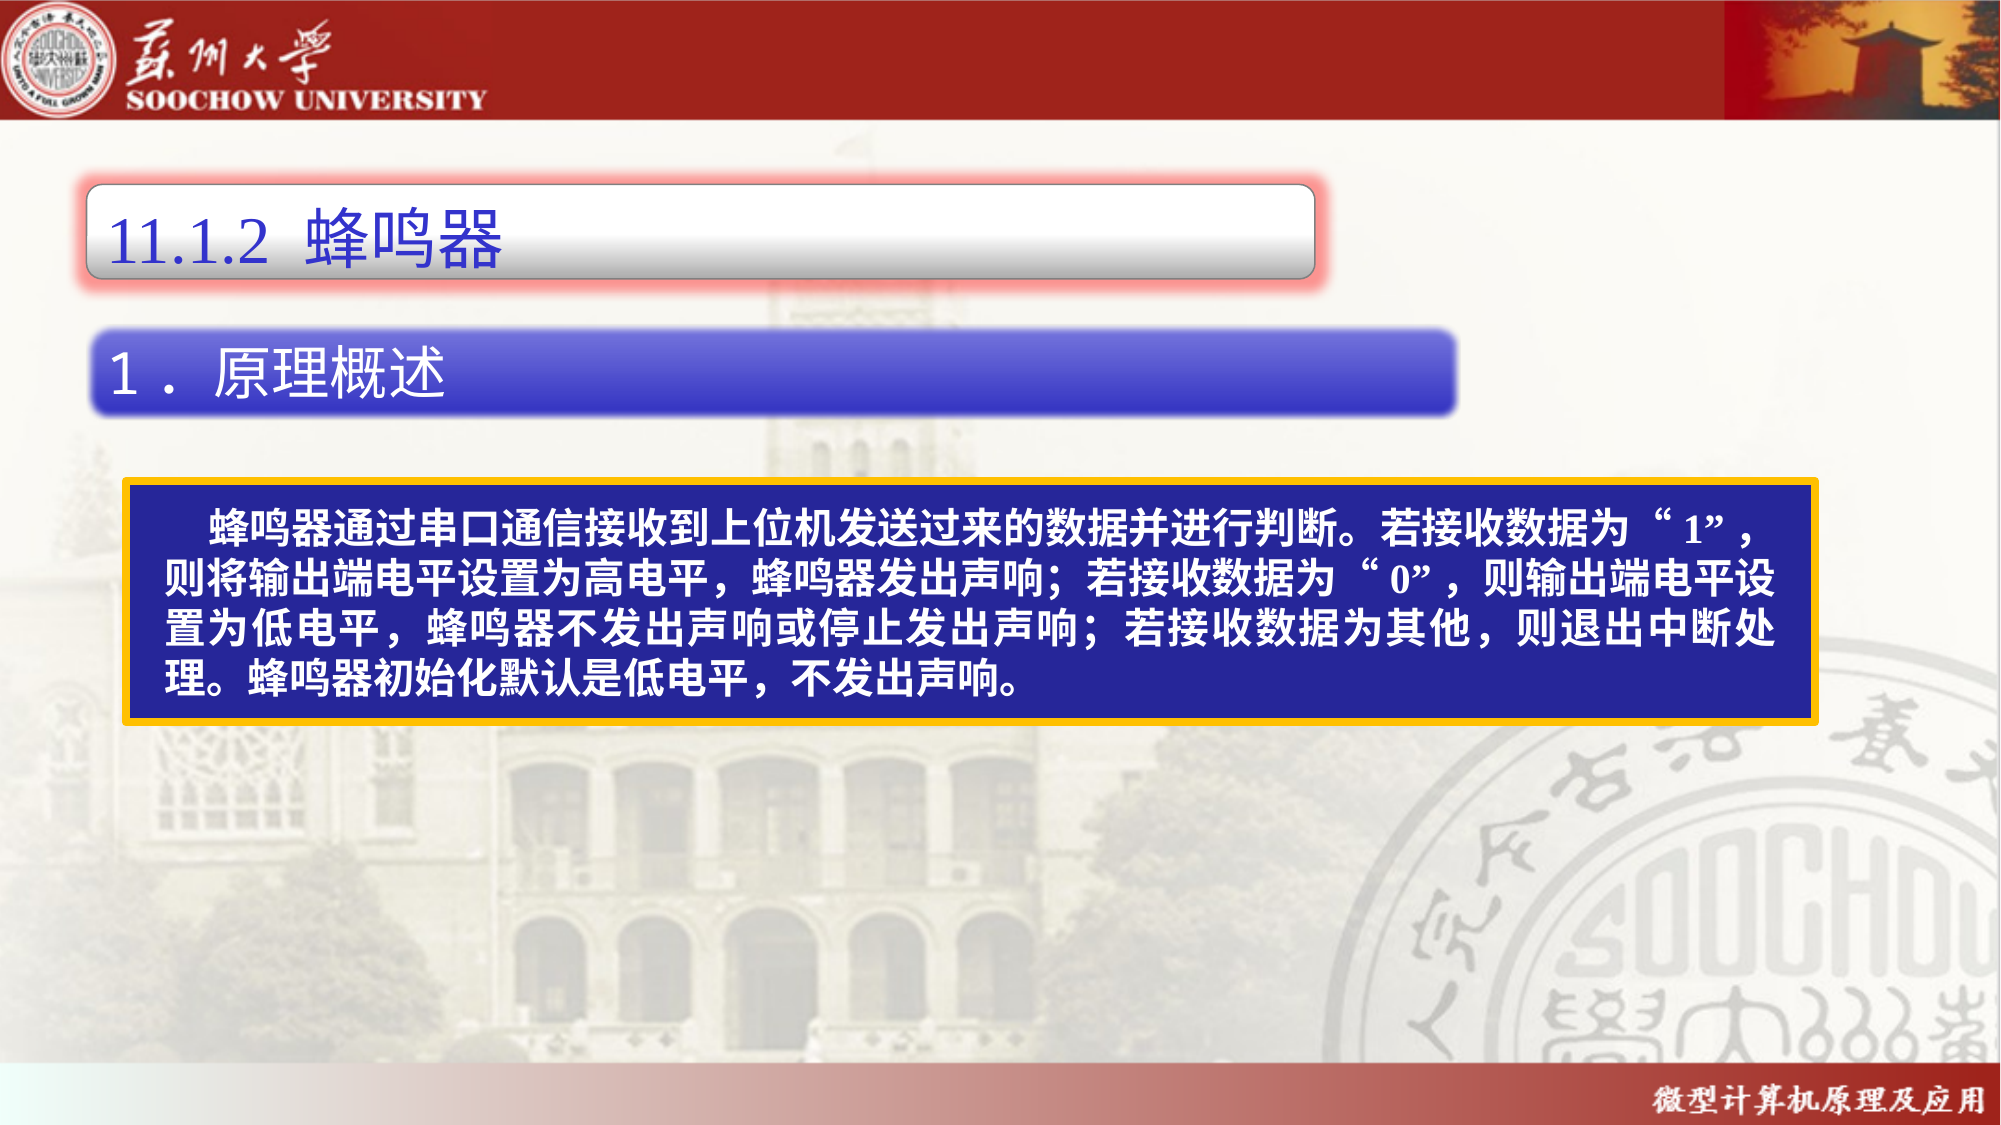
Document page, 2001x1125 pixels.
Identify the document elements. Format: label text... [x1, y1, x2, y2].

text_box 蜂鸣器通过串口通信接收到上位机发送过来的数据并进行判断。若接收数据为“1”，则将输出端电平设置为高电平，蜂鸣器发出声响；若接收数据为“0”，则输出端电平设置为低电平，蜂鸣器不发出声响或停止发出声响；若接收数据为其他，则退出中断处理。蜂鸣器初始化默认是低电平，不发出声响。 [125, 481, 1816, 723]
text_box 11.1.2 蜂鸣器 [86, 184, 1315, 279]
picture [0, 0, 2001, 1125]
text_box 1．原理概述 [99, 336, 1451, 411]
